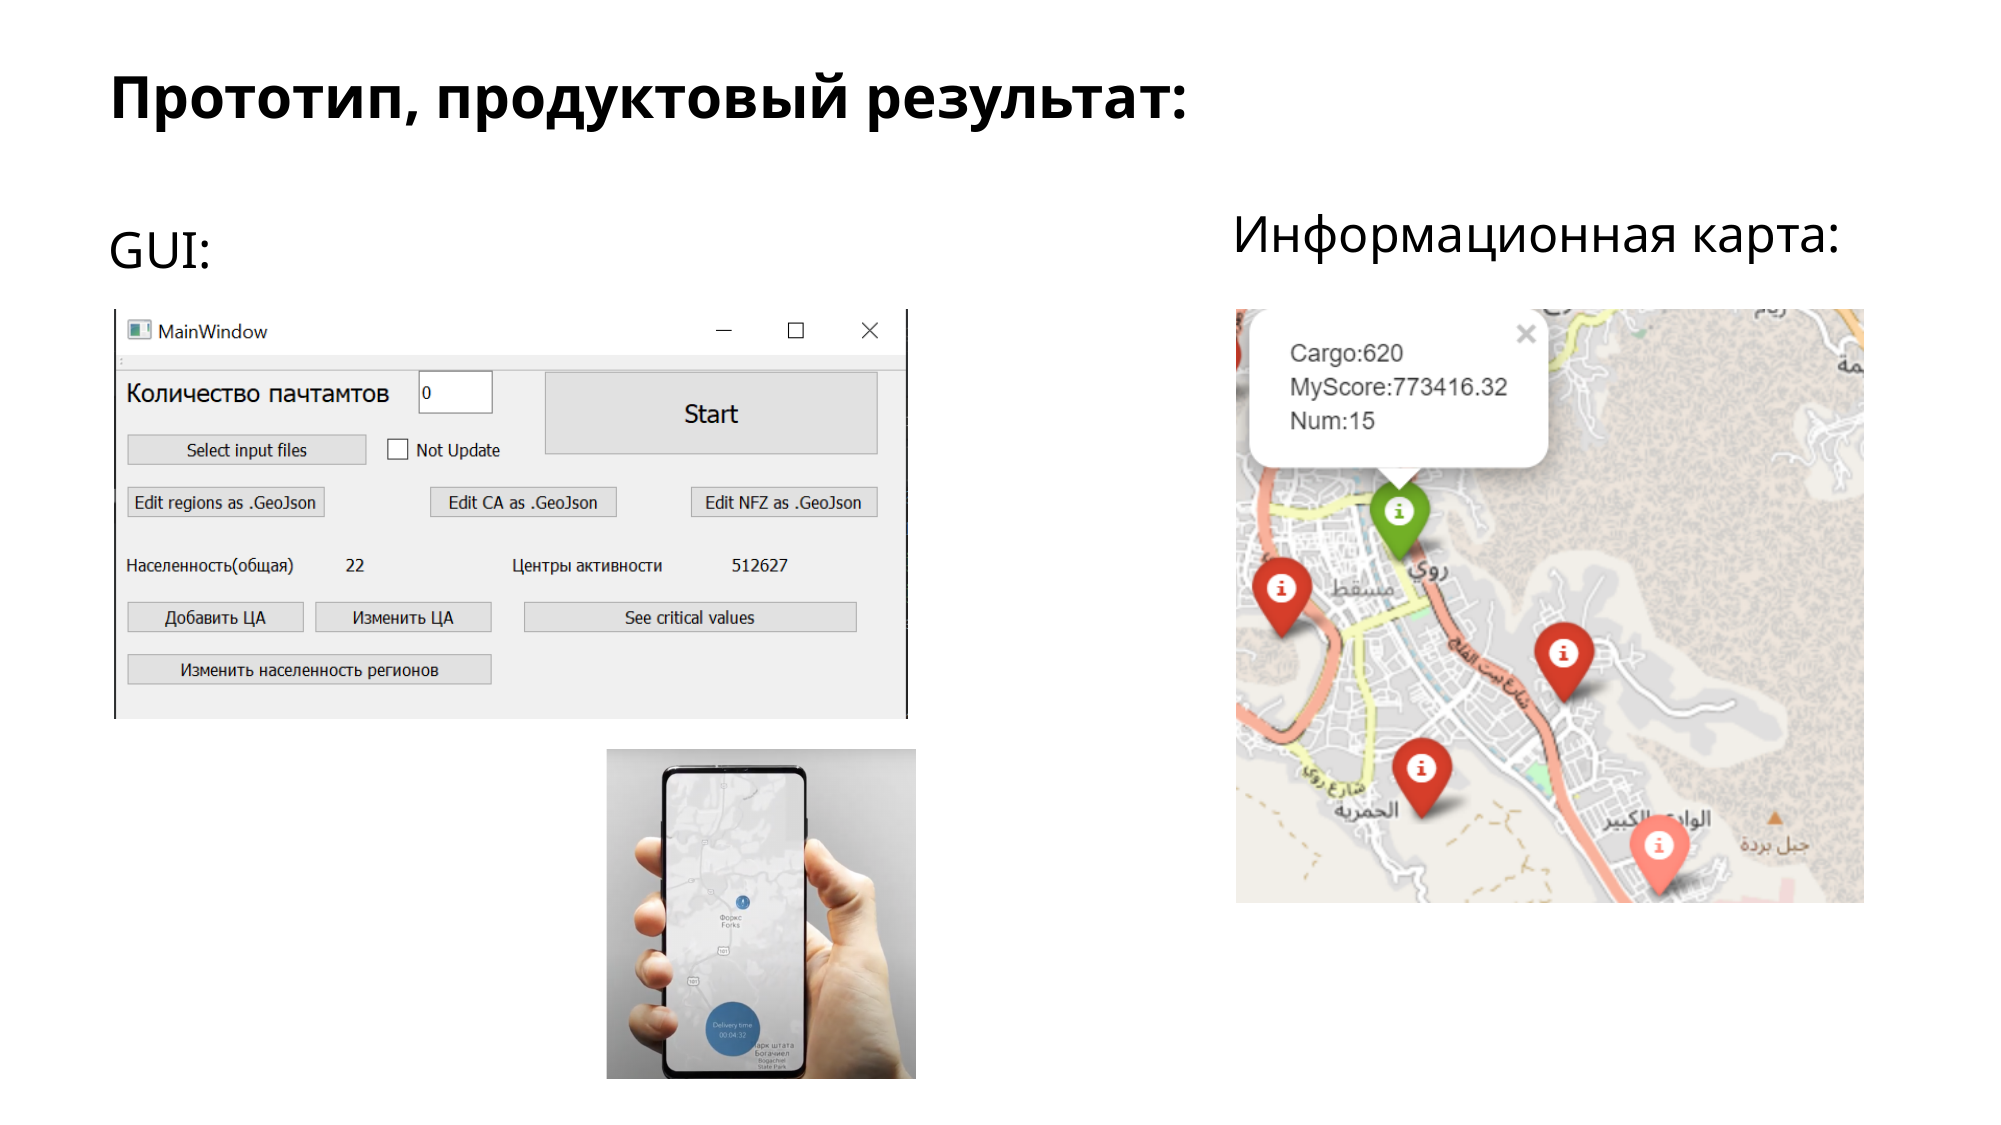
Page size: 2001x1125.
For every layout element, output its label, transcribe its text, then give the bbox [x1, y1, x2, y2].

text_box Прототип, продуктовый результат: [94, 50, 1820, 150]
text_box GUI: [94, 210, 406, 286]
picture [606, 741, 917, 1079]
text_box Информационная карта: [1217, 195, 1902, 270]
picture [1236, 309, 1864, 903]
picture [114, 309, 908, 719]
